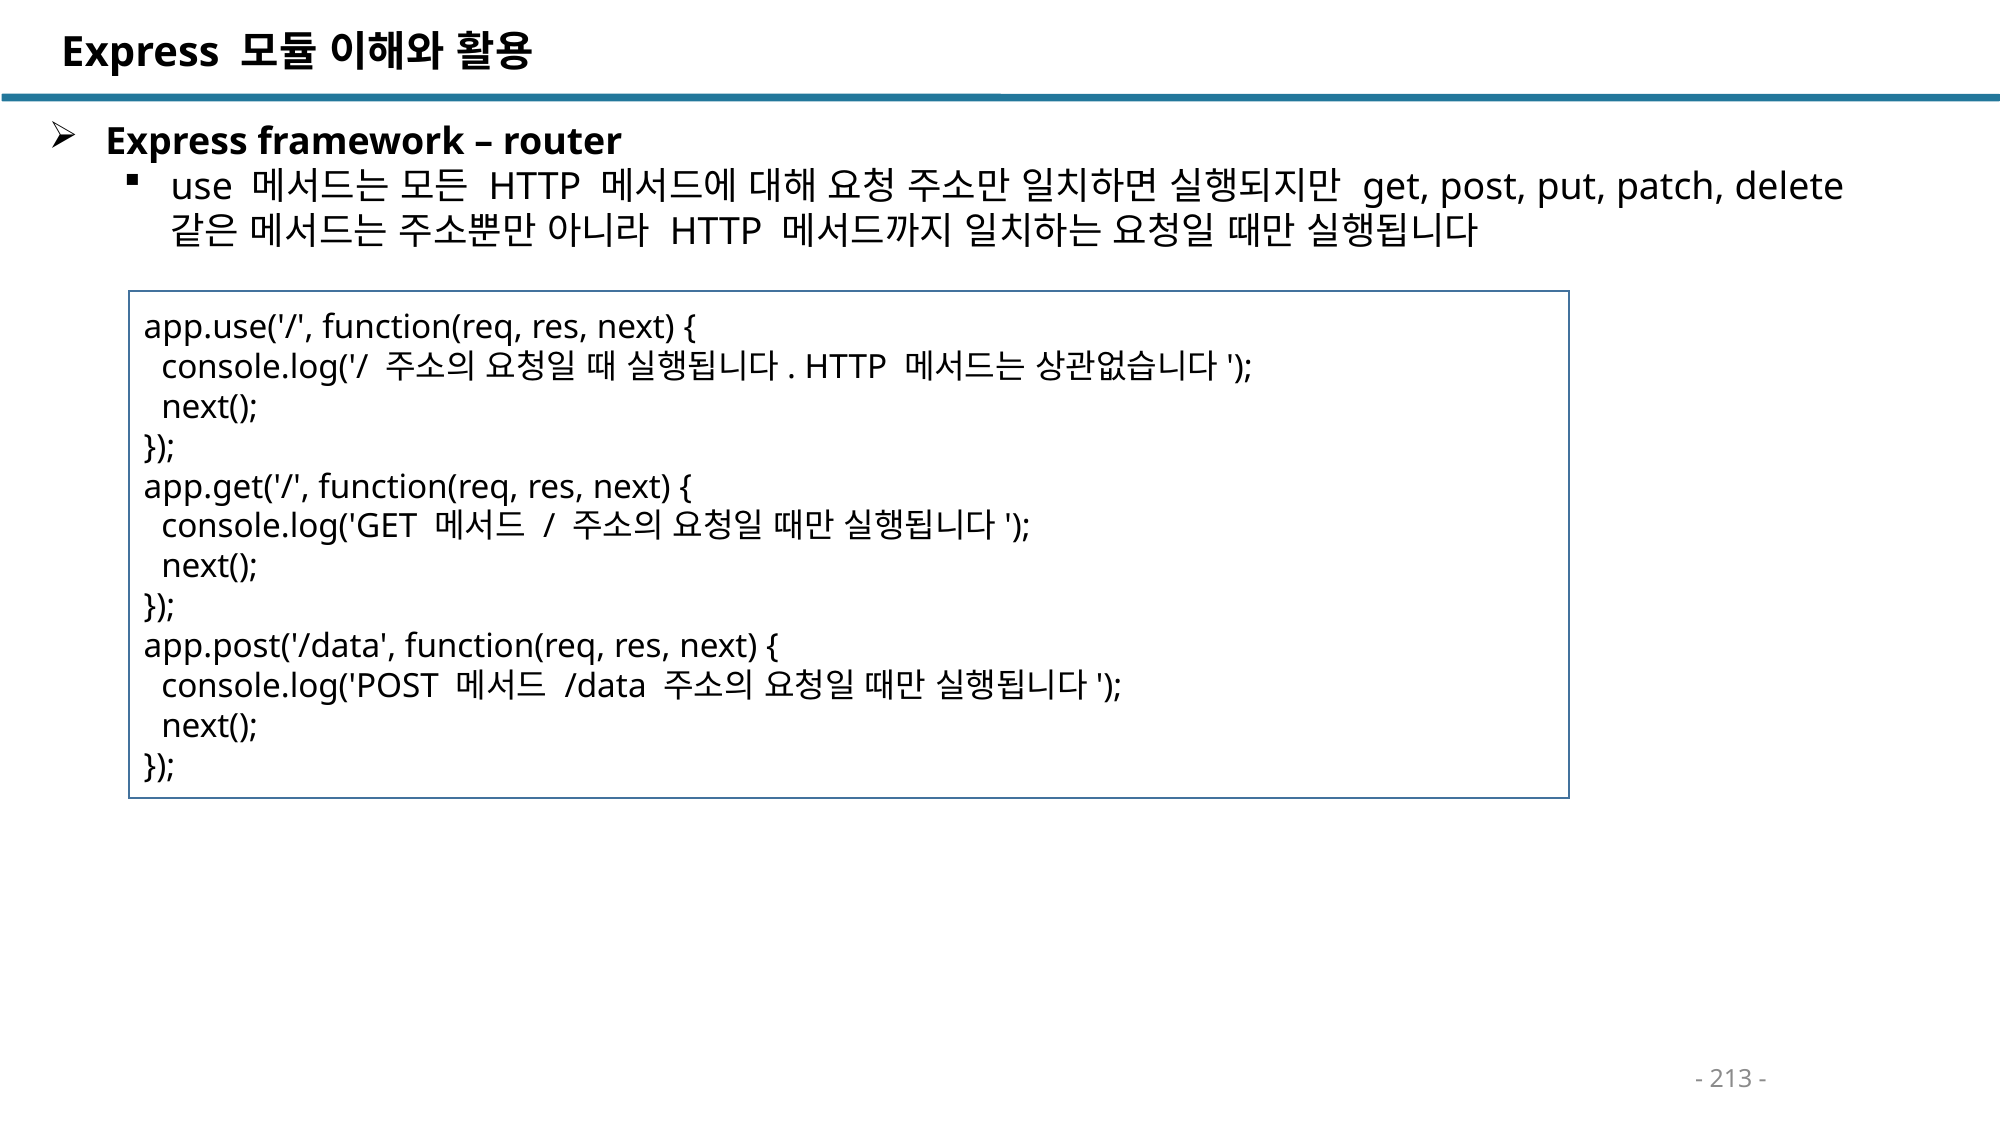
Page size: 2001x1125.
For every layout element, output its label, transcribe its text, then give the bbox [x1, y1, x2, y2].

text_box Express 모듈 이해와 활용 [46, 23, 1232, 95]
text_box app.use('/', function(req, res, next) { console.log('/ 주소의 요청일 때 실행됩니다. HTTP 메서드는 상관없습니다'); next(); }); app.get('/', function(req, res, next) { console.log('GET 메서드 / 주소의 요청일 때만 실행됩니다'); next(); }); app.post('/data', function(req, res, next) { console.log('POST 메서드 /data 주소의 요청일 때만 실행됩니다'); next(); }); [128, 290, 1570, 799]
text_box Express framework – router use 메서드는 모든 HTTP 메서드에 대해 요청 주소만 일치하면 실행되지만 get, post, put, patch, delete 같은 메서드는 주소뿐만 아니라 HTTP 메서드까지 일치하는 요청일 때만 실행됩니다 [33, 109, 1923, 260]
slide_number - 213 - [1500, 1061, 1968, 1097]
